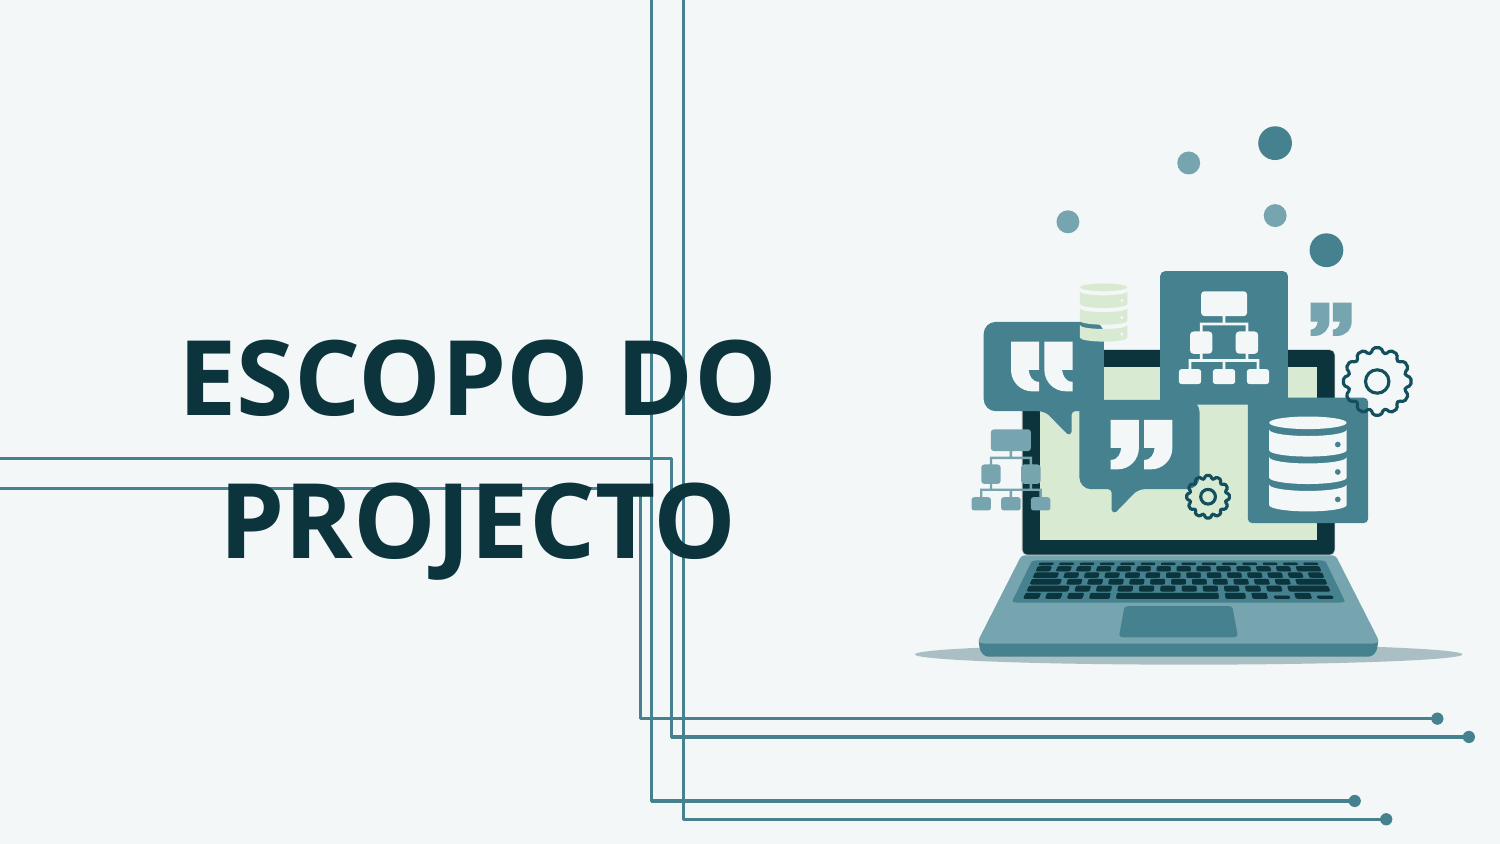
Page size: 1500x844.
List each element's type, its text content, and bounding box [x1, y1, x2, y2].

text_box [914, 125, 1463, 665]
title ESCOPO DO PROJECTO [137, 249, 819, 595]
